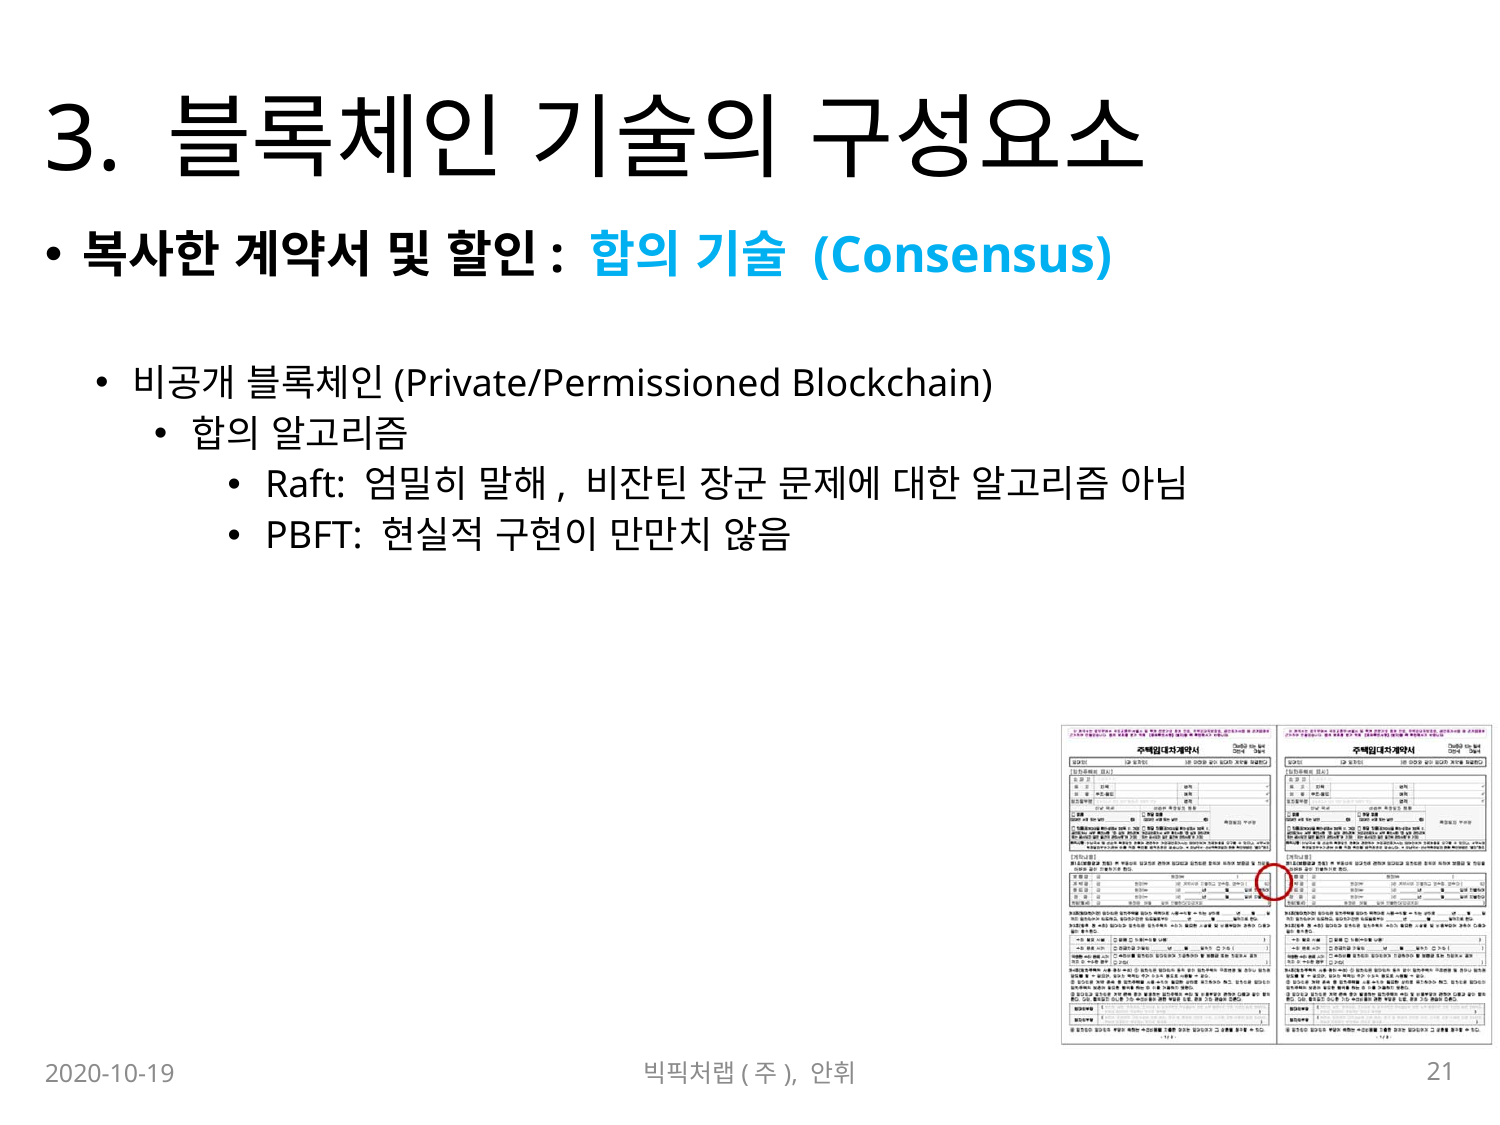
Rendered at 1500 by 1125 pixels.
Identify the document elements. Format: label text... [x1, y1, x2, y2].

slide_number 21 [1132, 1053, 1471, 1103]
title 3. 블록체인 기술의 구성요소 [29, 22, 1471, 198]
picture [1053, 711, 1500, 1053]
footer 빅픽처랩(주), 안휘 [387, 1042, 1113, 1103]
list 복사한 계약서 및 할인: 합의 기술 (Consensus) 비공개 블록체인(Private/Permissioned Blockchain) 합의 알고리즘 Raft: 엄밀히 말해, 비잔틴 장군 문제에 대한 알고리즘 아님 PBFT: 현실적 구현이 만만치 않음 [29, 221, 1471, 1018]
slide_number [29, 1042, 368, 1103]
